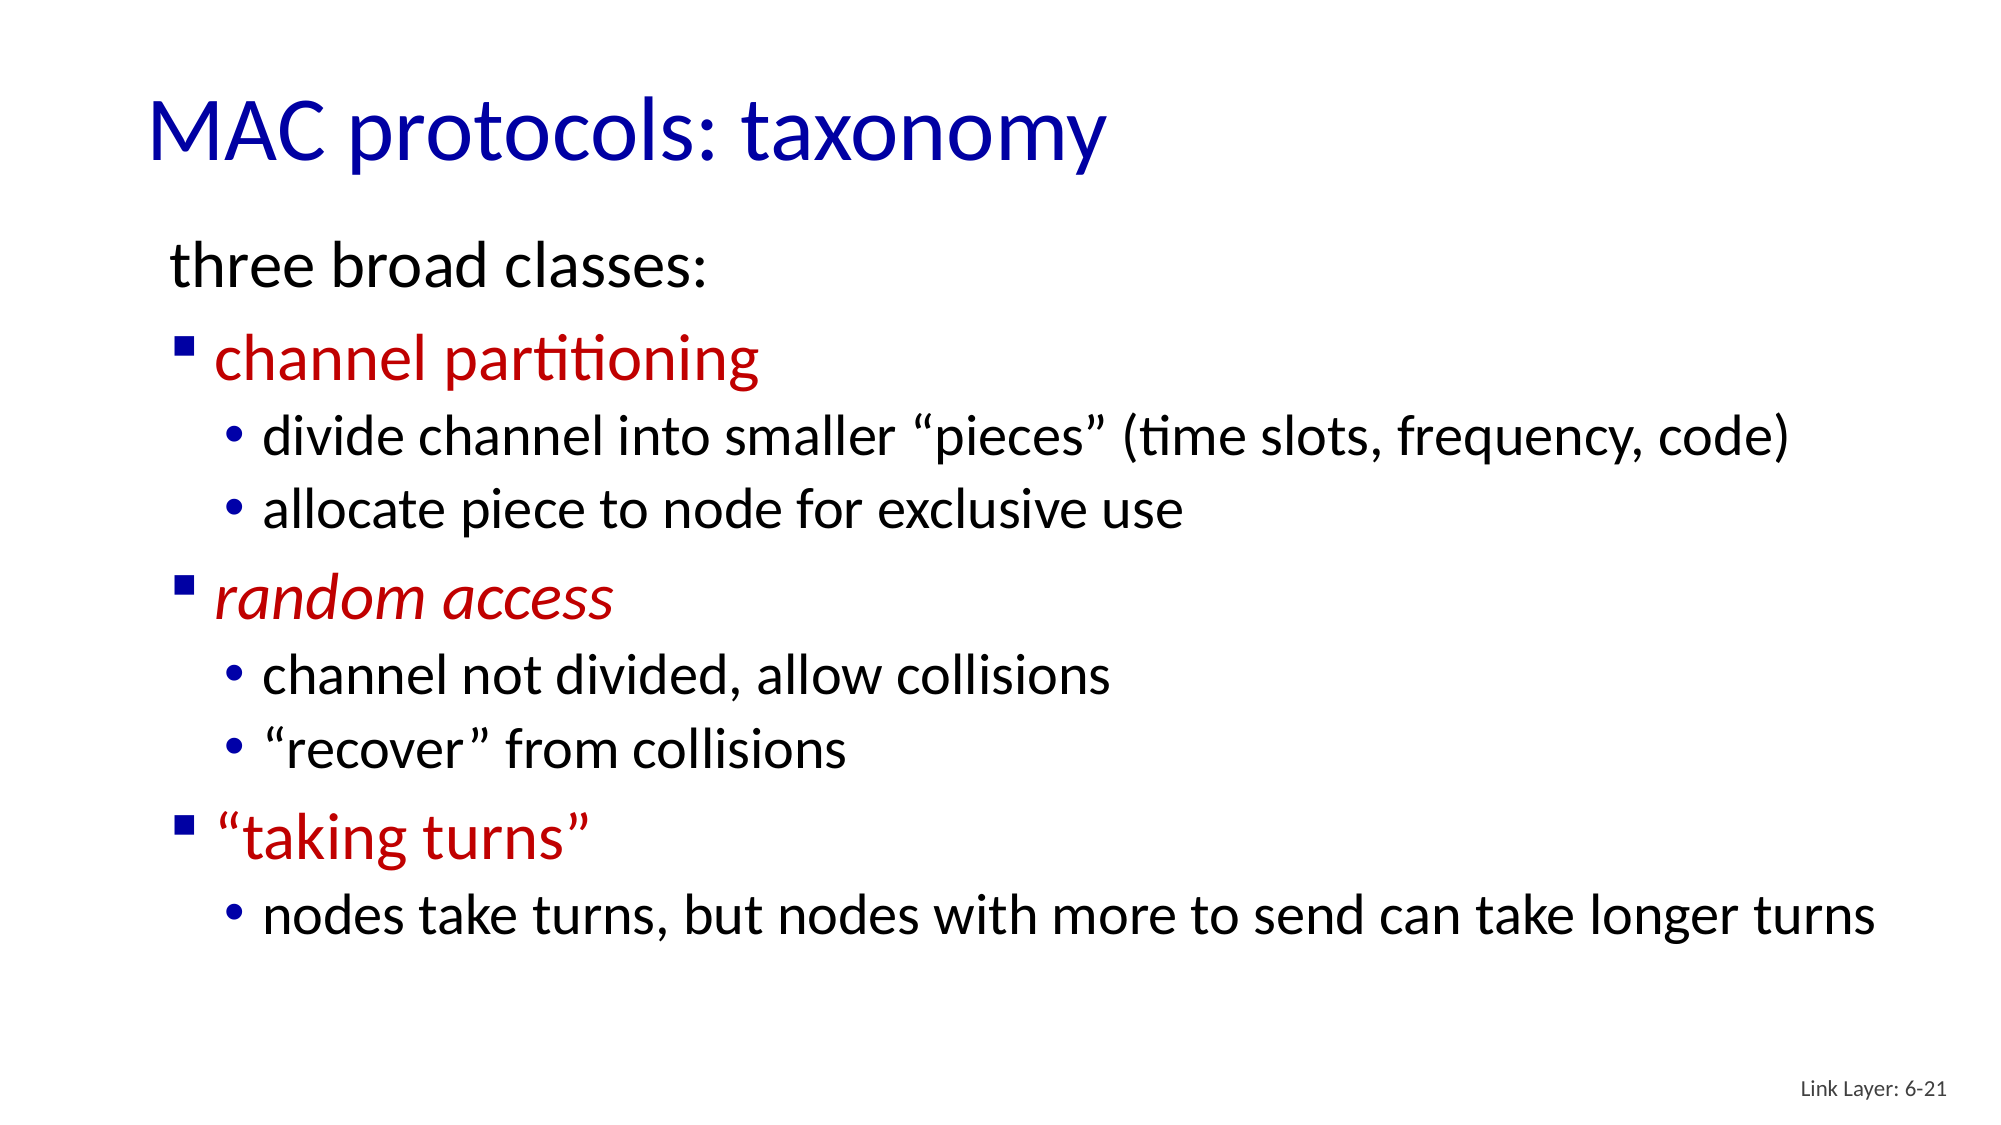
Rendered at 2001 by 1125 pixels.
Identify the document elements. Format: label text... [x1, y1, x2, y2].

title MAC protocols: taxonomy [131, 57, 1857, 205]
text_box three broad classes: channel partitioning divide channel into smaller “pieces” (time slots, frequency, code) allocate piece to node for exclusive use random access channel not divided, allow collisions “recover” from collisions “taking turns” nodes take turns, but nodes with more to send can take longer turns [133, 222, 1961, 1033]
slide_number Link Layer: 6-21 [1512, 1056, 1963, 1117]
